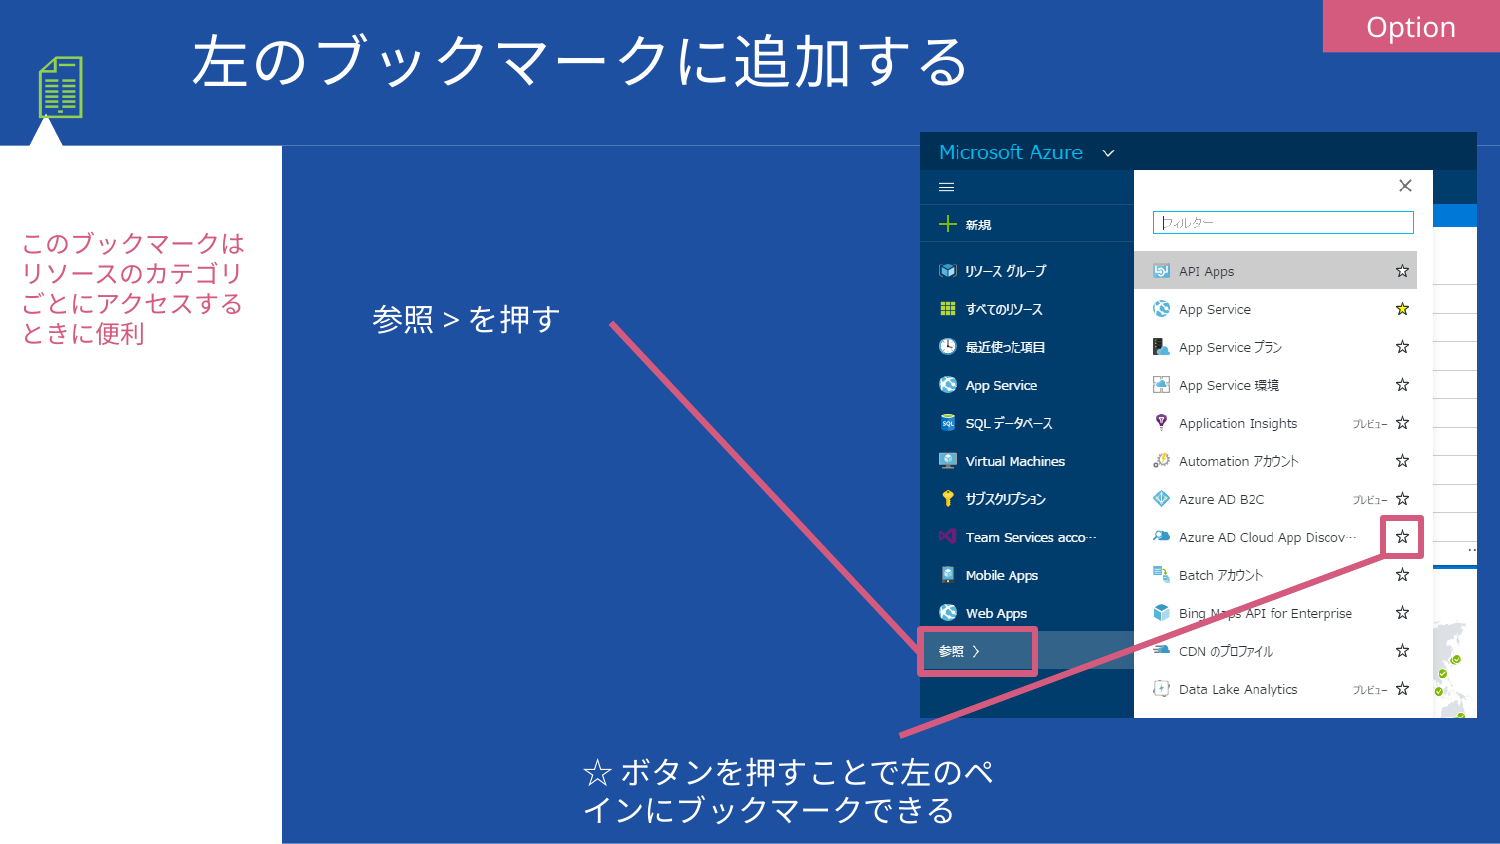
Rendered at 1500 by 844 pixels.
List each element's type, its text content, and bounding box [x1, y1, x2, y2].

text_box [610, 322, 921, 654]
picture [920, 132, 1477, 718]
text_box ☆ボタンを押すことで左のペインにブックマークできる [567, 745, 1024, 836]
title 左のブックマークに追加する [176, 17, 1452, 133]
text_box 参照>を押す [357, 293, 814, 346]
text_box Option [1321, 0, 1500, 55]
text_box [899, 555, 1383, 737]
text_box このブックマークは リソースのカテゴリごとにアクセスするときに便利 [5, 221, 269, 356]
